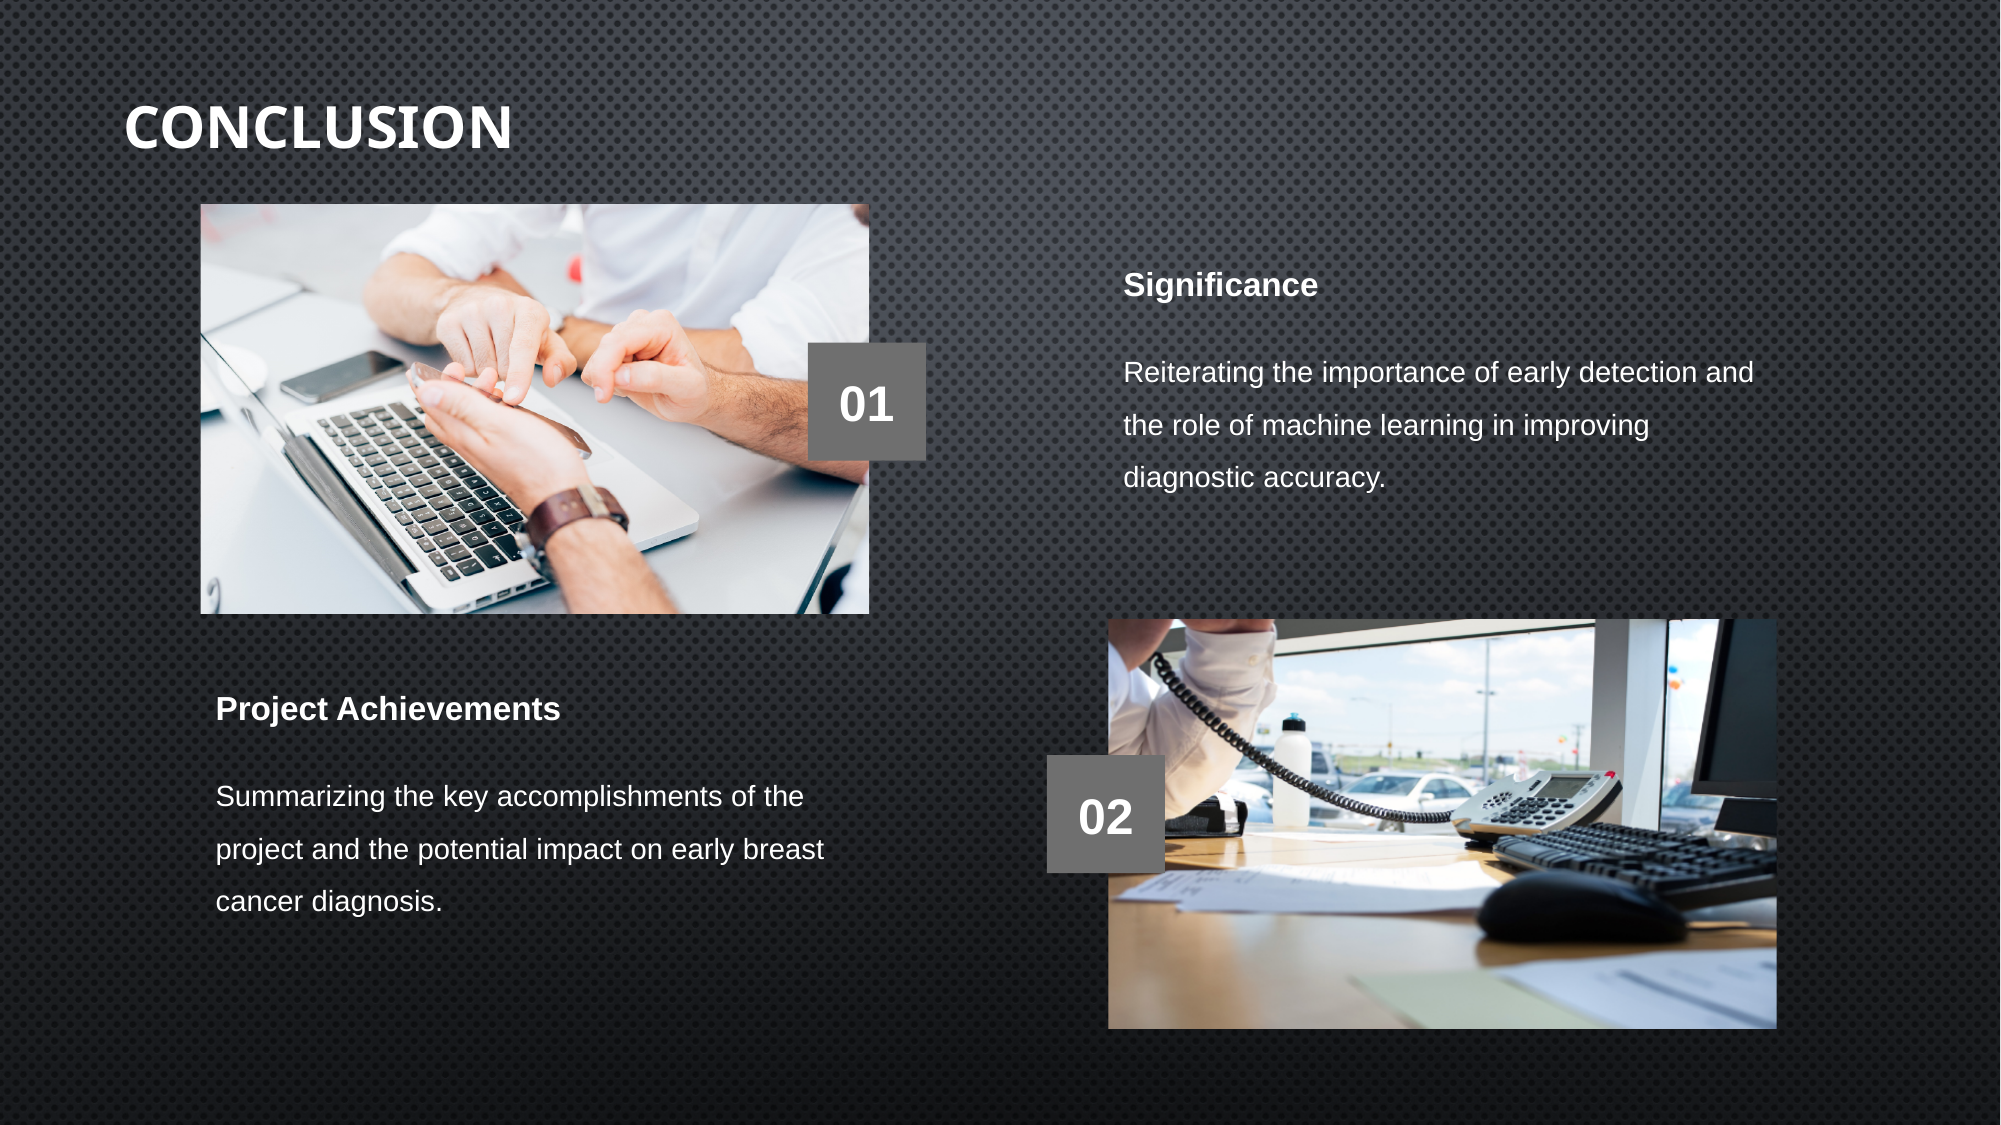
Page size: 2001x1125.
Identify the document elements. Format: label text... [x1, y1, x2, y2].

text_box Reiterating the importance of early detection and the role of machine learning in improving diagnostic accuracy. [1108, 328, 1777, 501]
title Conclusion [108, 0, 1890, 169]
text_box Significance [1108, 255, 1775, 311]
text_box Summarizing the key accomplishments of the project and the potential impact on early breast cancer diagnosis. [200, 752, 870, 925]
text_box [1108, 619, 1777, 1029]
text_box Project Achievements [200, 679, 867, 735]
text_box 02 [1046, 755, 1165, 874]
text_box [200, 204, 870, 614]
text_box 01 [807, 342, 926, 461]
